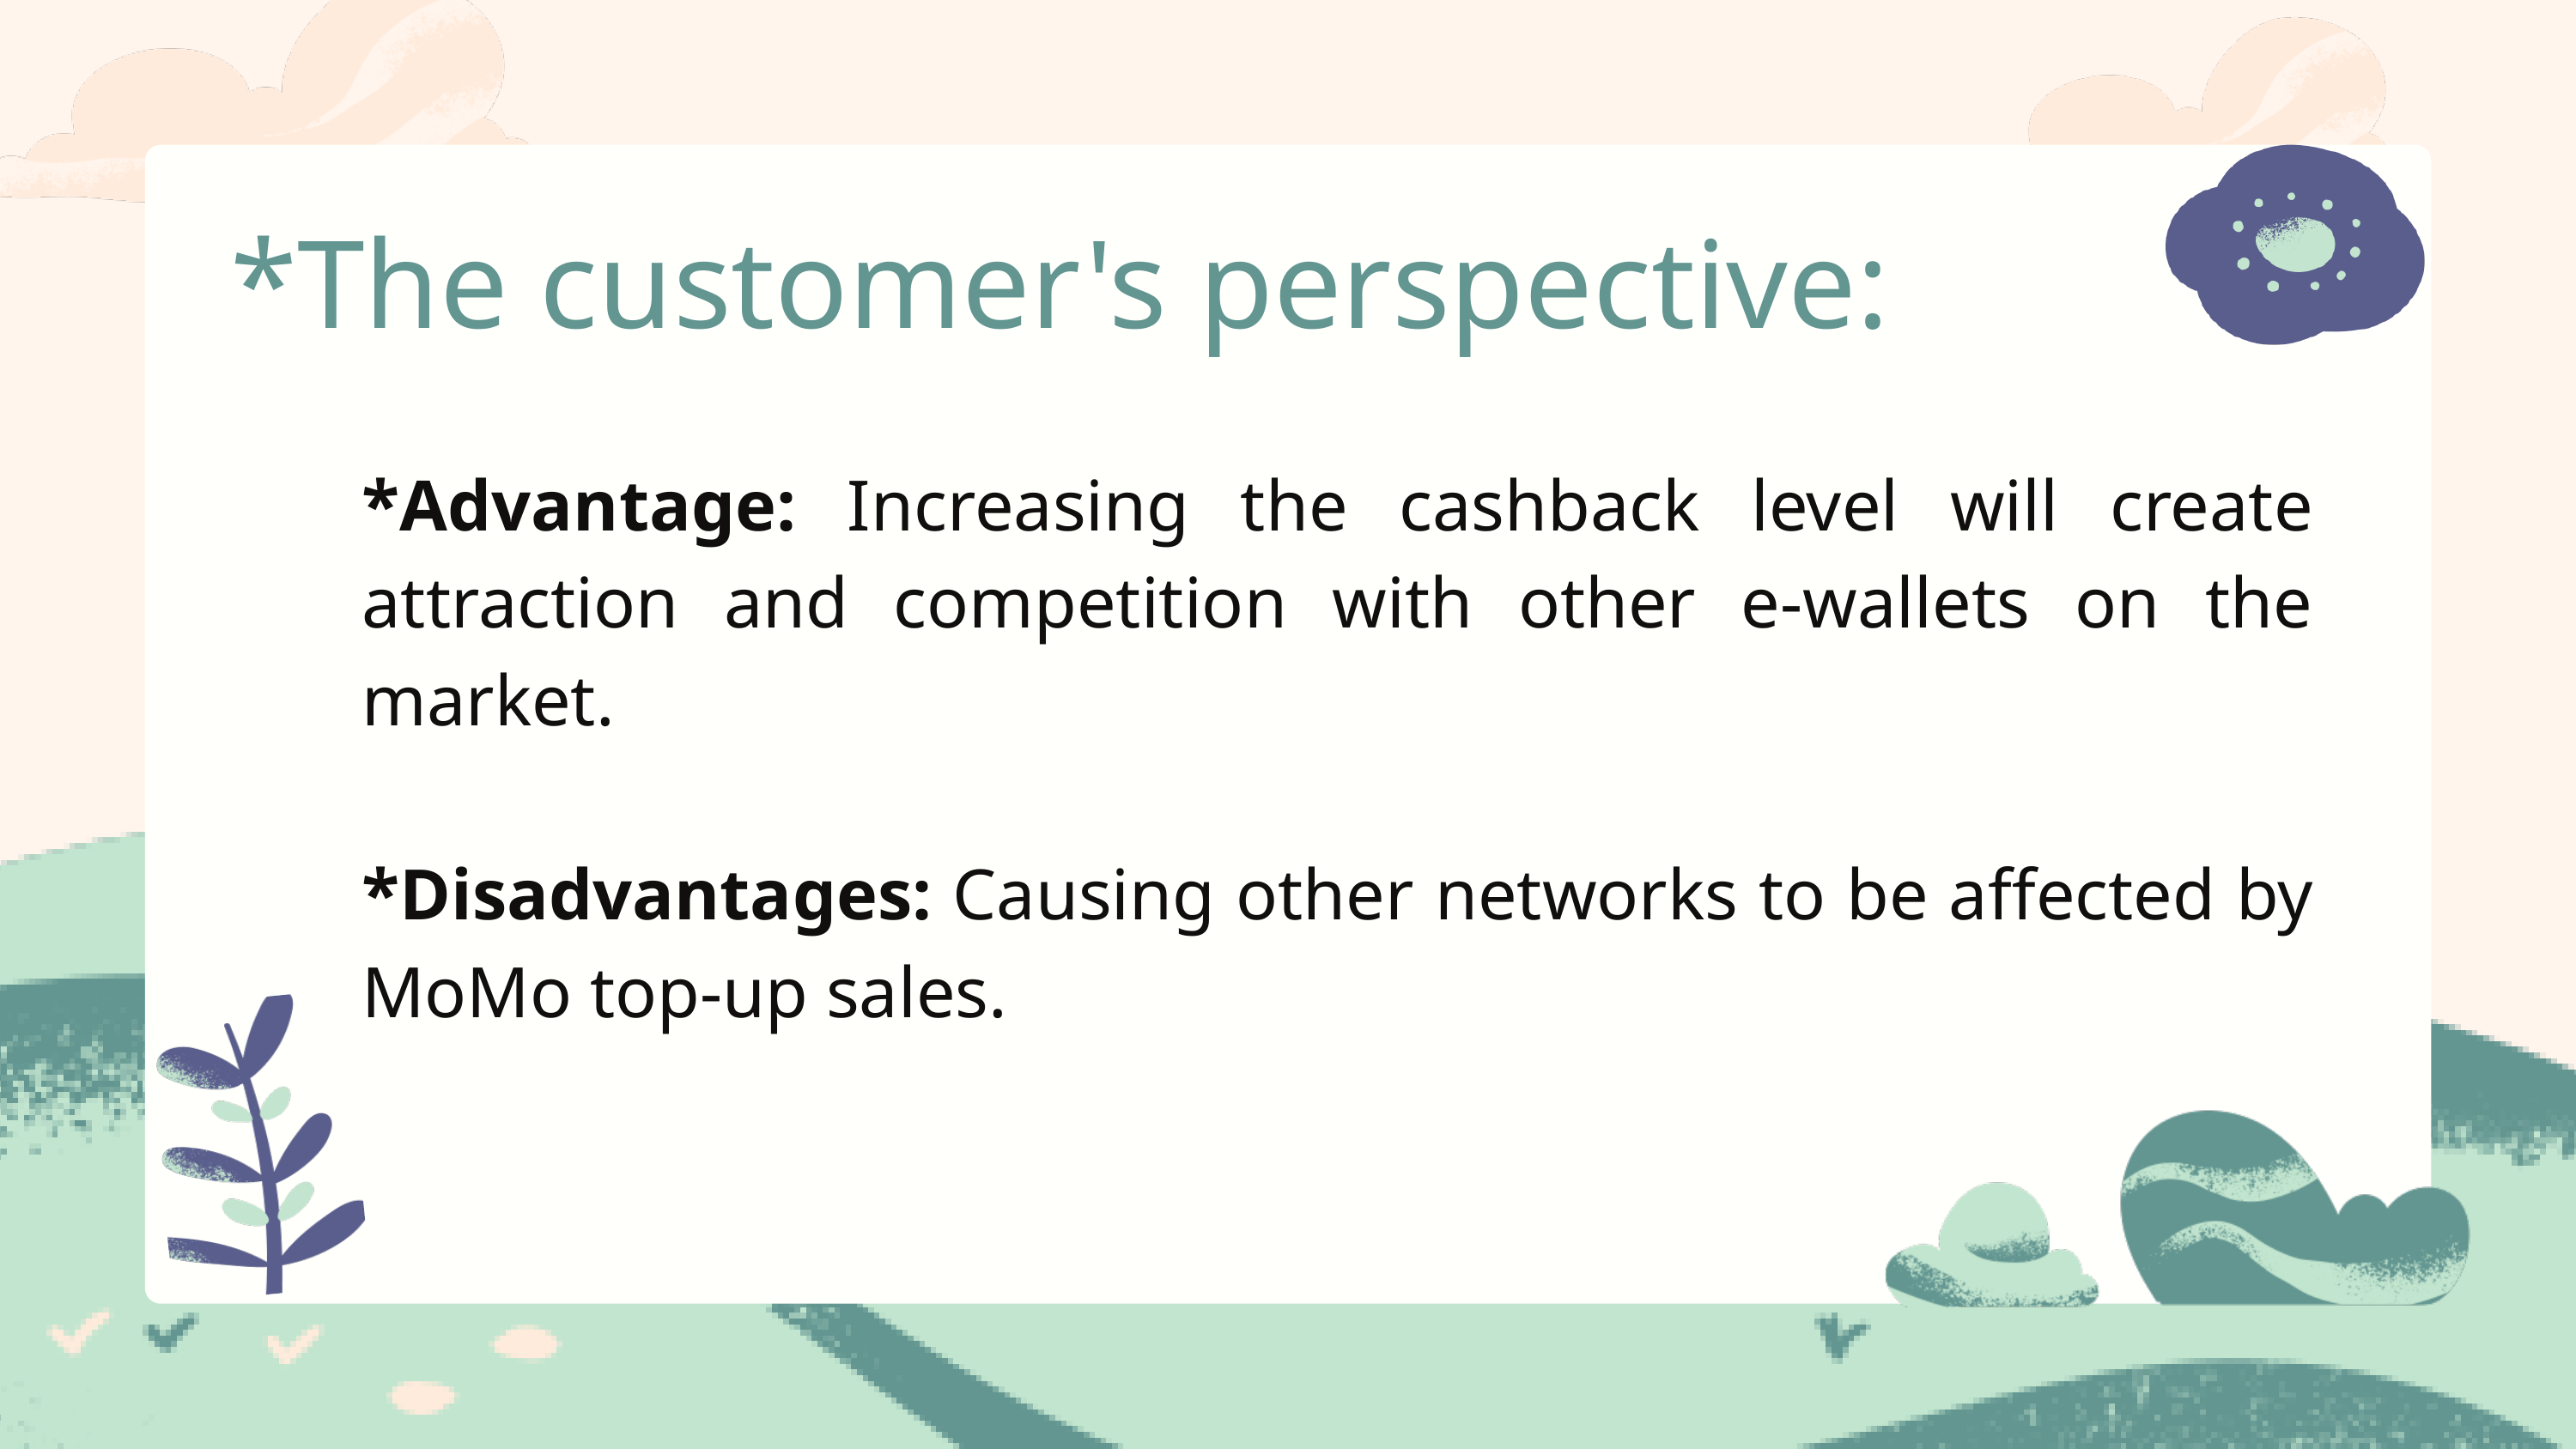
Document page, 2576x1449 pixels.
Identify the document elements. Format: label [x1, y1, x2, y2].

text_box [2432, 1108, 2471, 1308]
text_box [144, 144, 2432, 1304]
text_box [1947, 15, 2432, 144]
text_box [0, 809, 2576, 1449]
text_box [0, 0, 560, 203]
